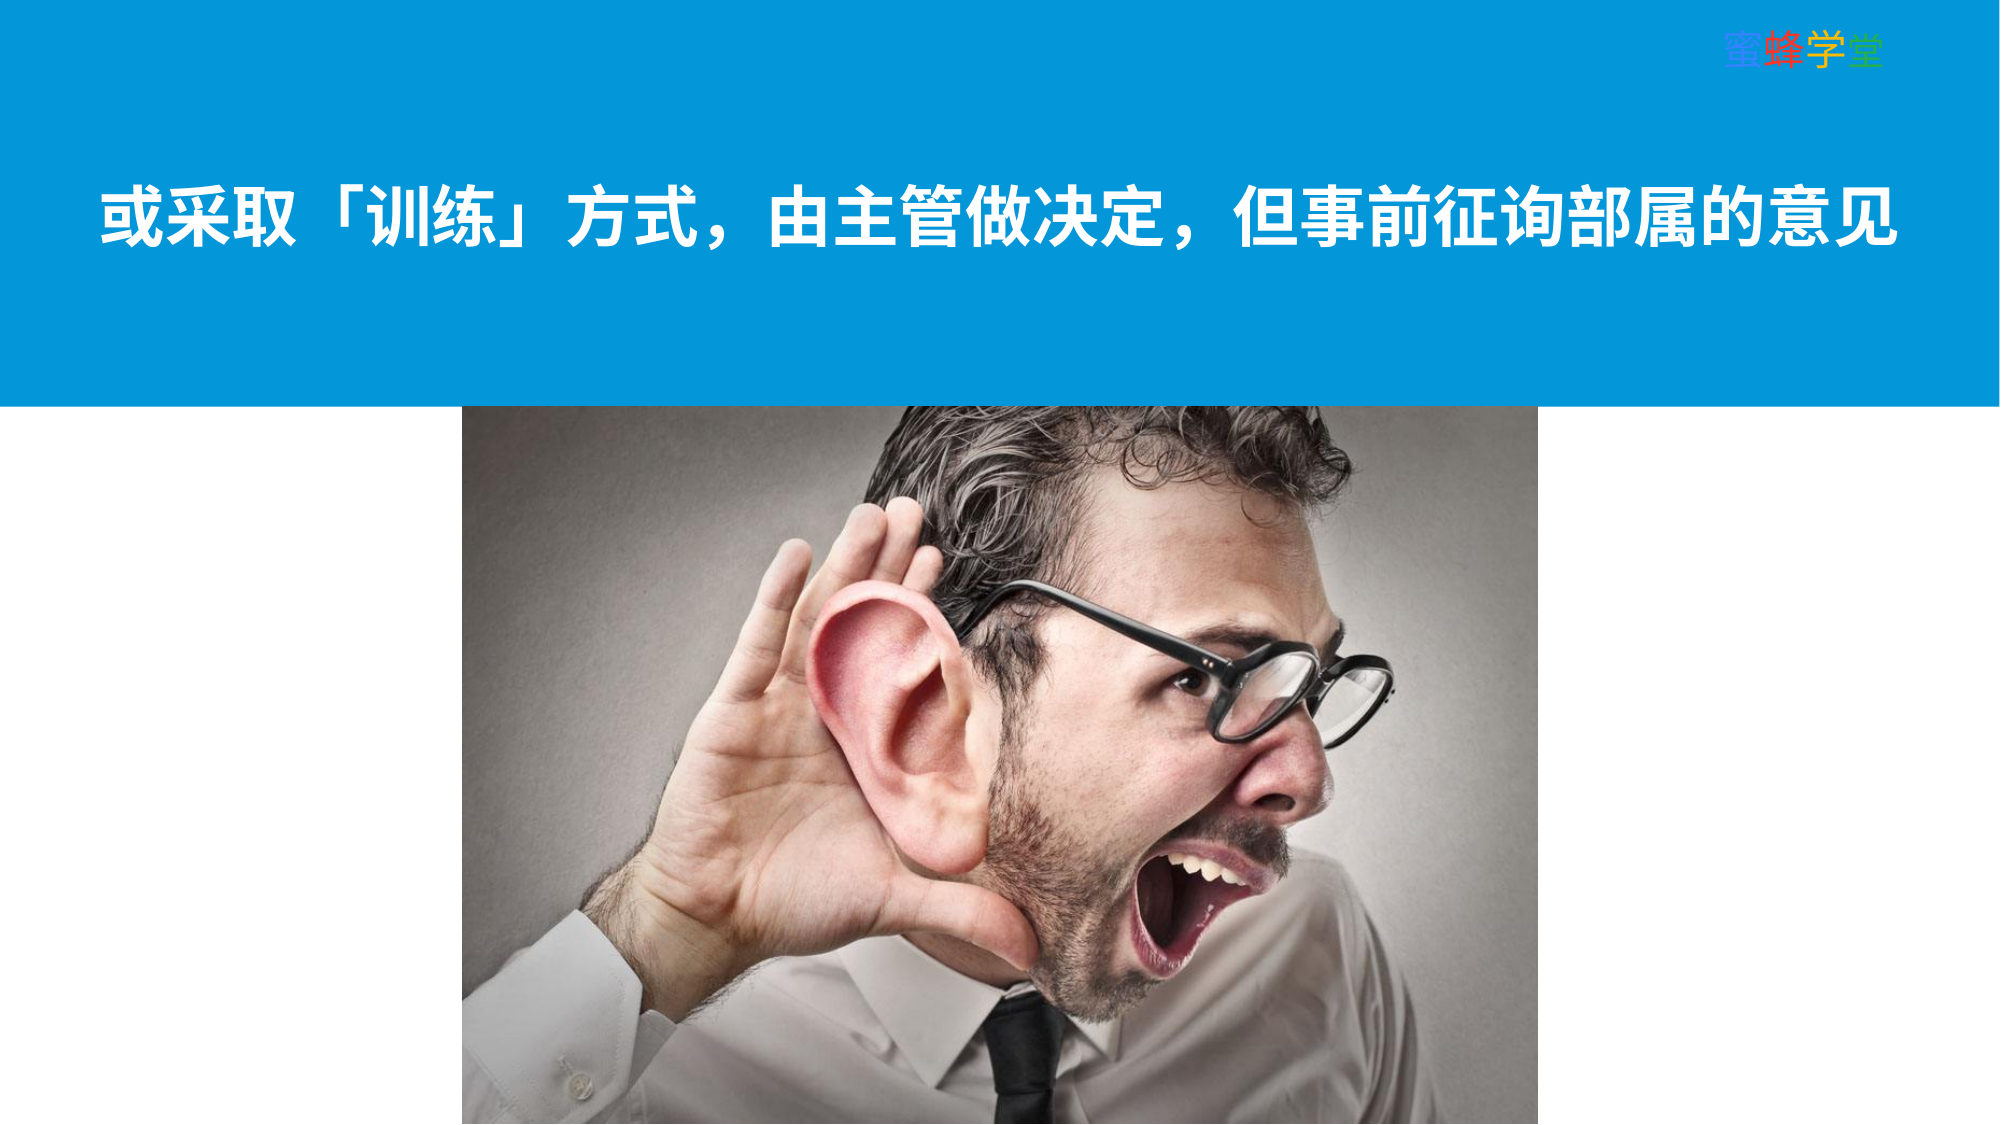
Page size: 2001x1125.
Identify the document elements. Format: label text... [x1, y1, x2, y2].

picture [462, 407, 1538, 1125]
text_box [0, 0, 2000, 407]
text_box 蜜蜂学堂 [1707, 15, 1932, 126]
text_box 或采取「训练」方式，由主管做决定，但事前征询部属的意见 [65, 142, 1934, 262]
